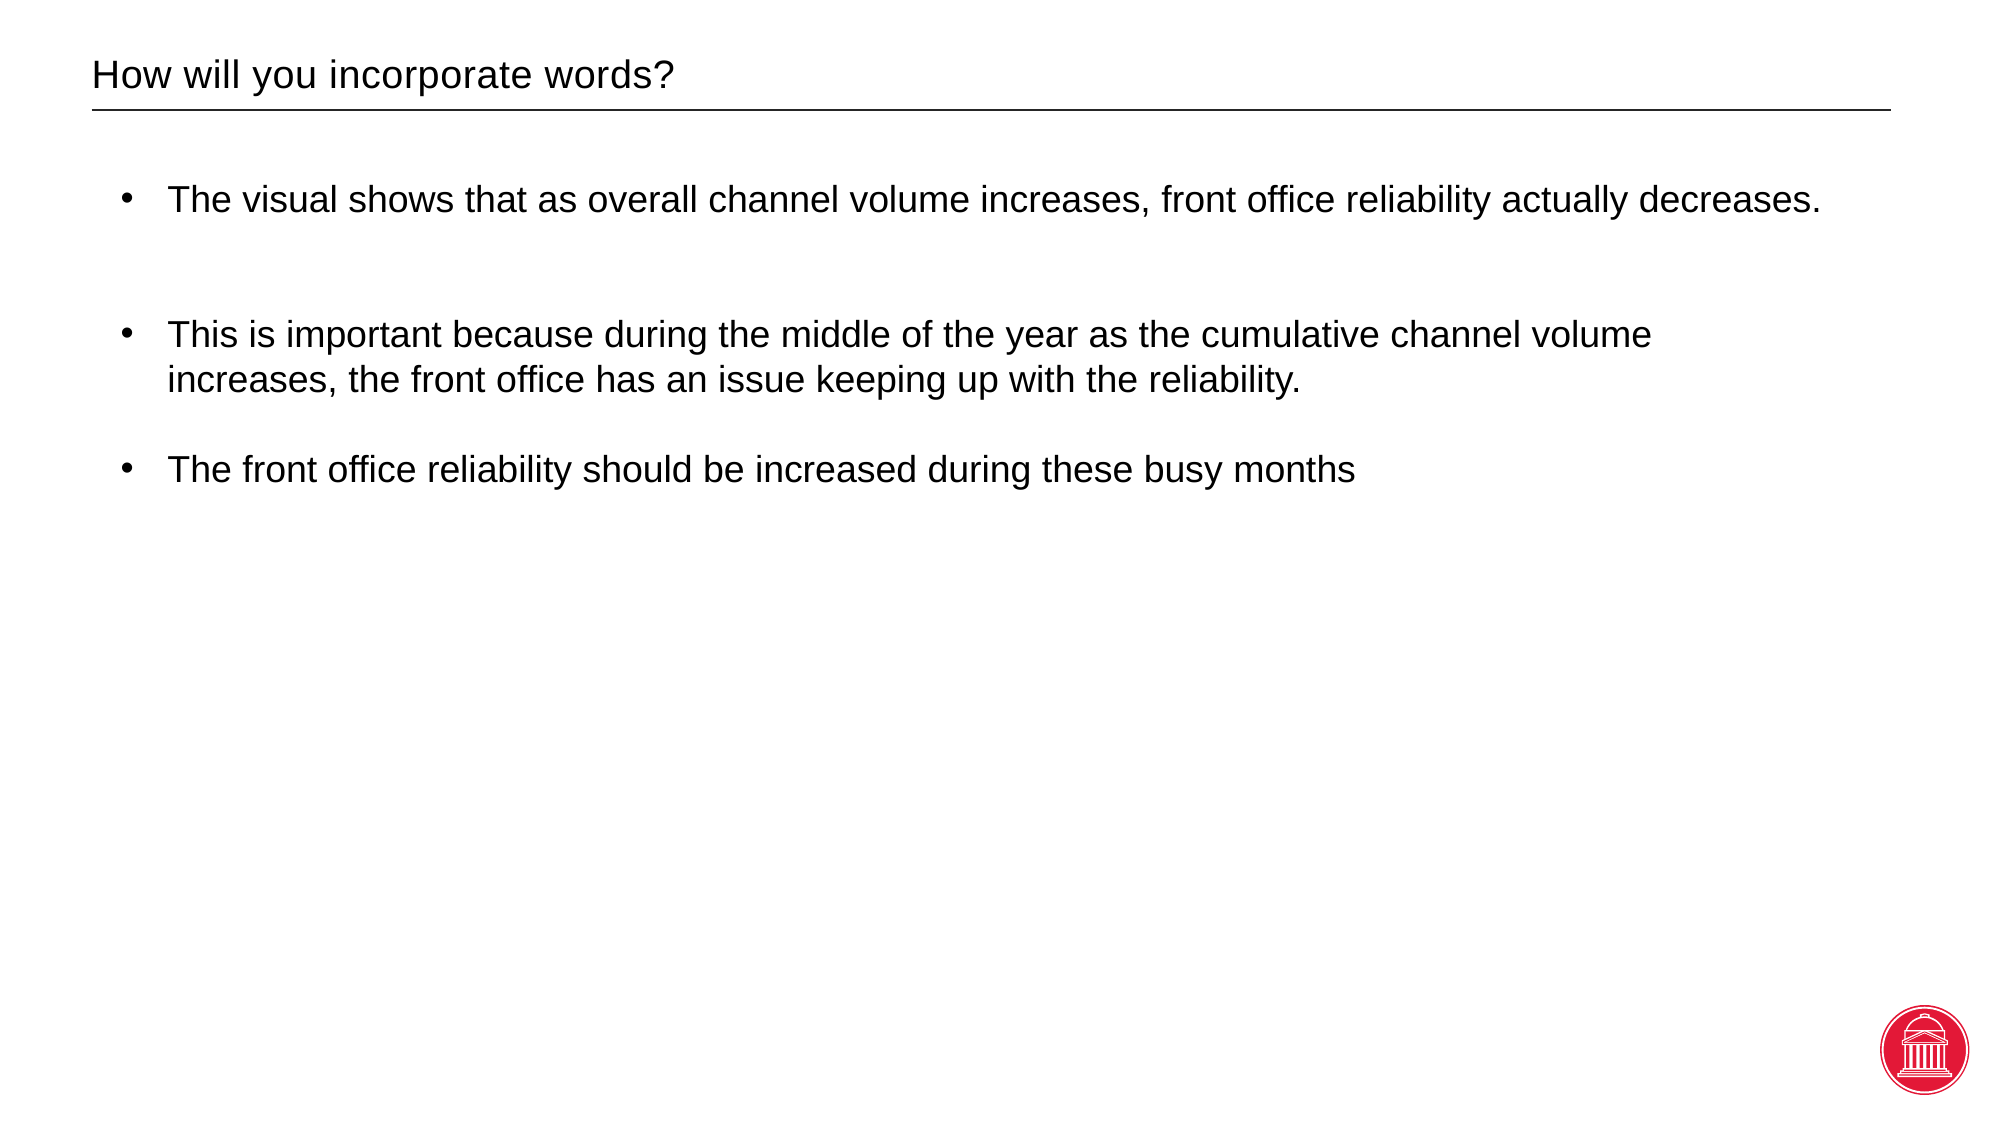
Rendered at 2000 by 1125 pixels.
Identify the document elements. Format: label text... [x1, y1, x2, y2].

title How will you incorporate words? [91, 42, 1892, 110]
text_box The visual shows that as overall channel volume increases, front office reliability actually decreases. This is important because during the middle of the year as the cumulative channel volume increases, the front office has an issue keeping up with the reliability. The front office reliability should be increased during these busy months [105, 167, 1841, 497]
